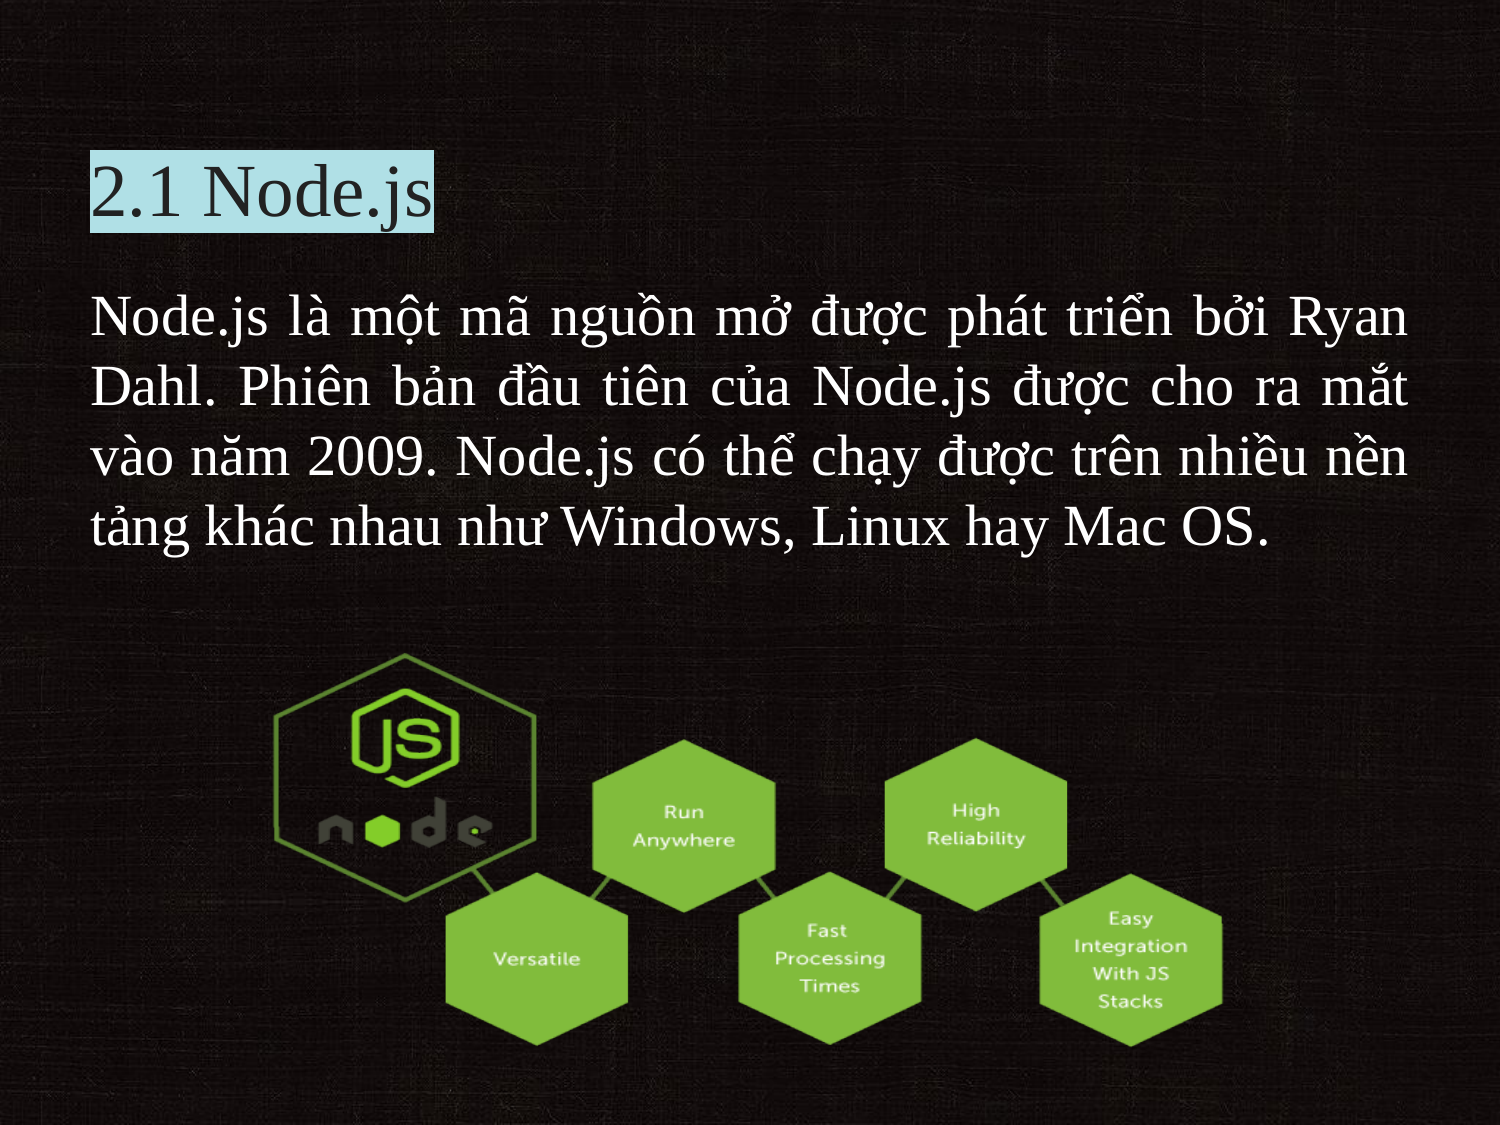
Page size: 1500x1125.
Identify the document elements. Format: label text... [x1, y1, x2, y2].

list Node.js là một mã nguồn mở được phát triển bởi Ryan Dahl. Phiên bản đầu tiên của Node.js được cho ra mắt vào năm 2009. Node.js có thể chạy được trên nhiều nền tảng khác nhau như Windows, Linux hay Mac OS. [75, 262, 1425, 1078]
title 2.1 Node.js [75, 113, 1425, 233]
picture [0, 0, 1500, 1125]
